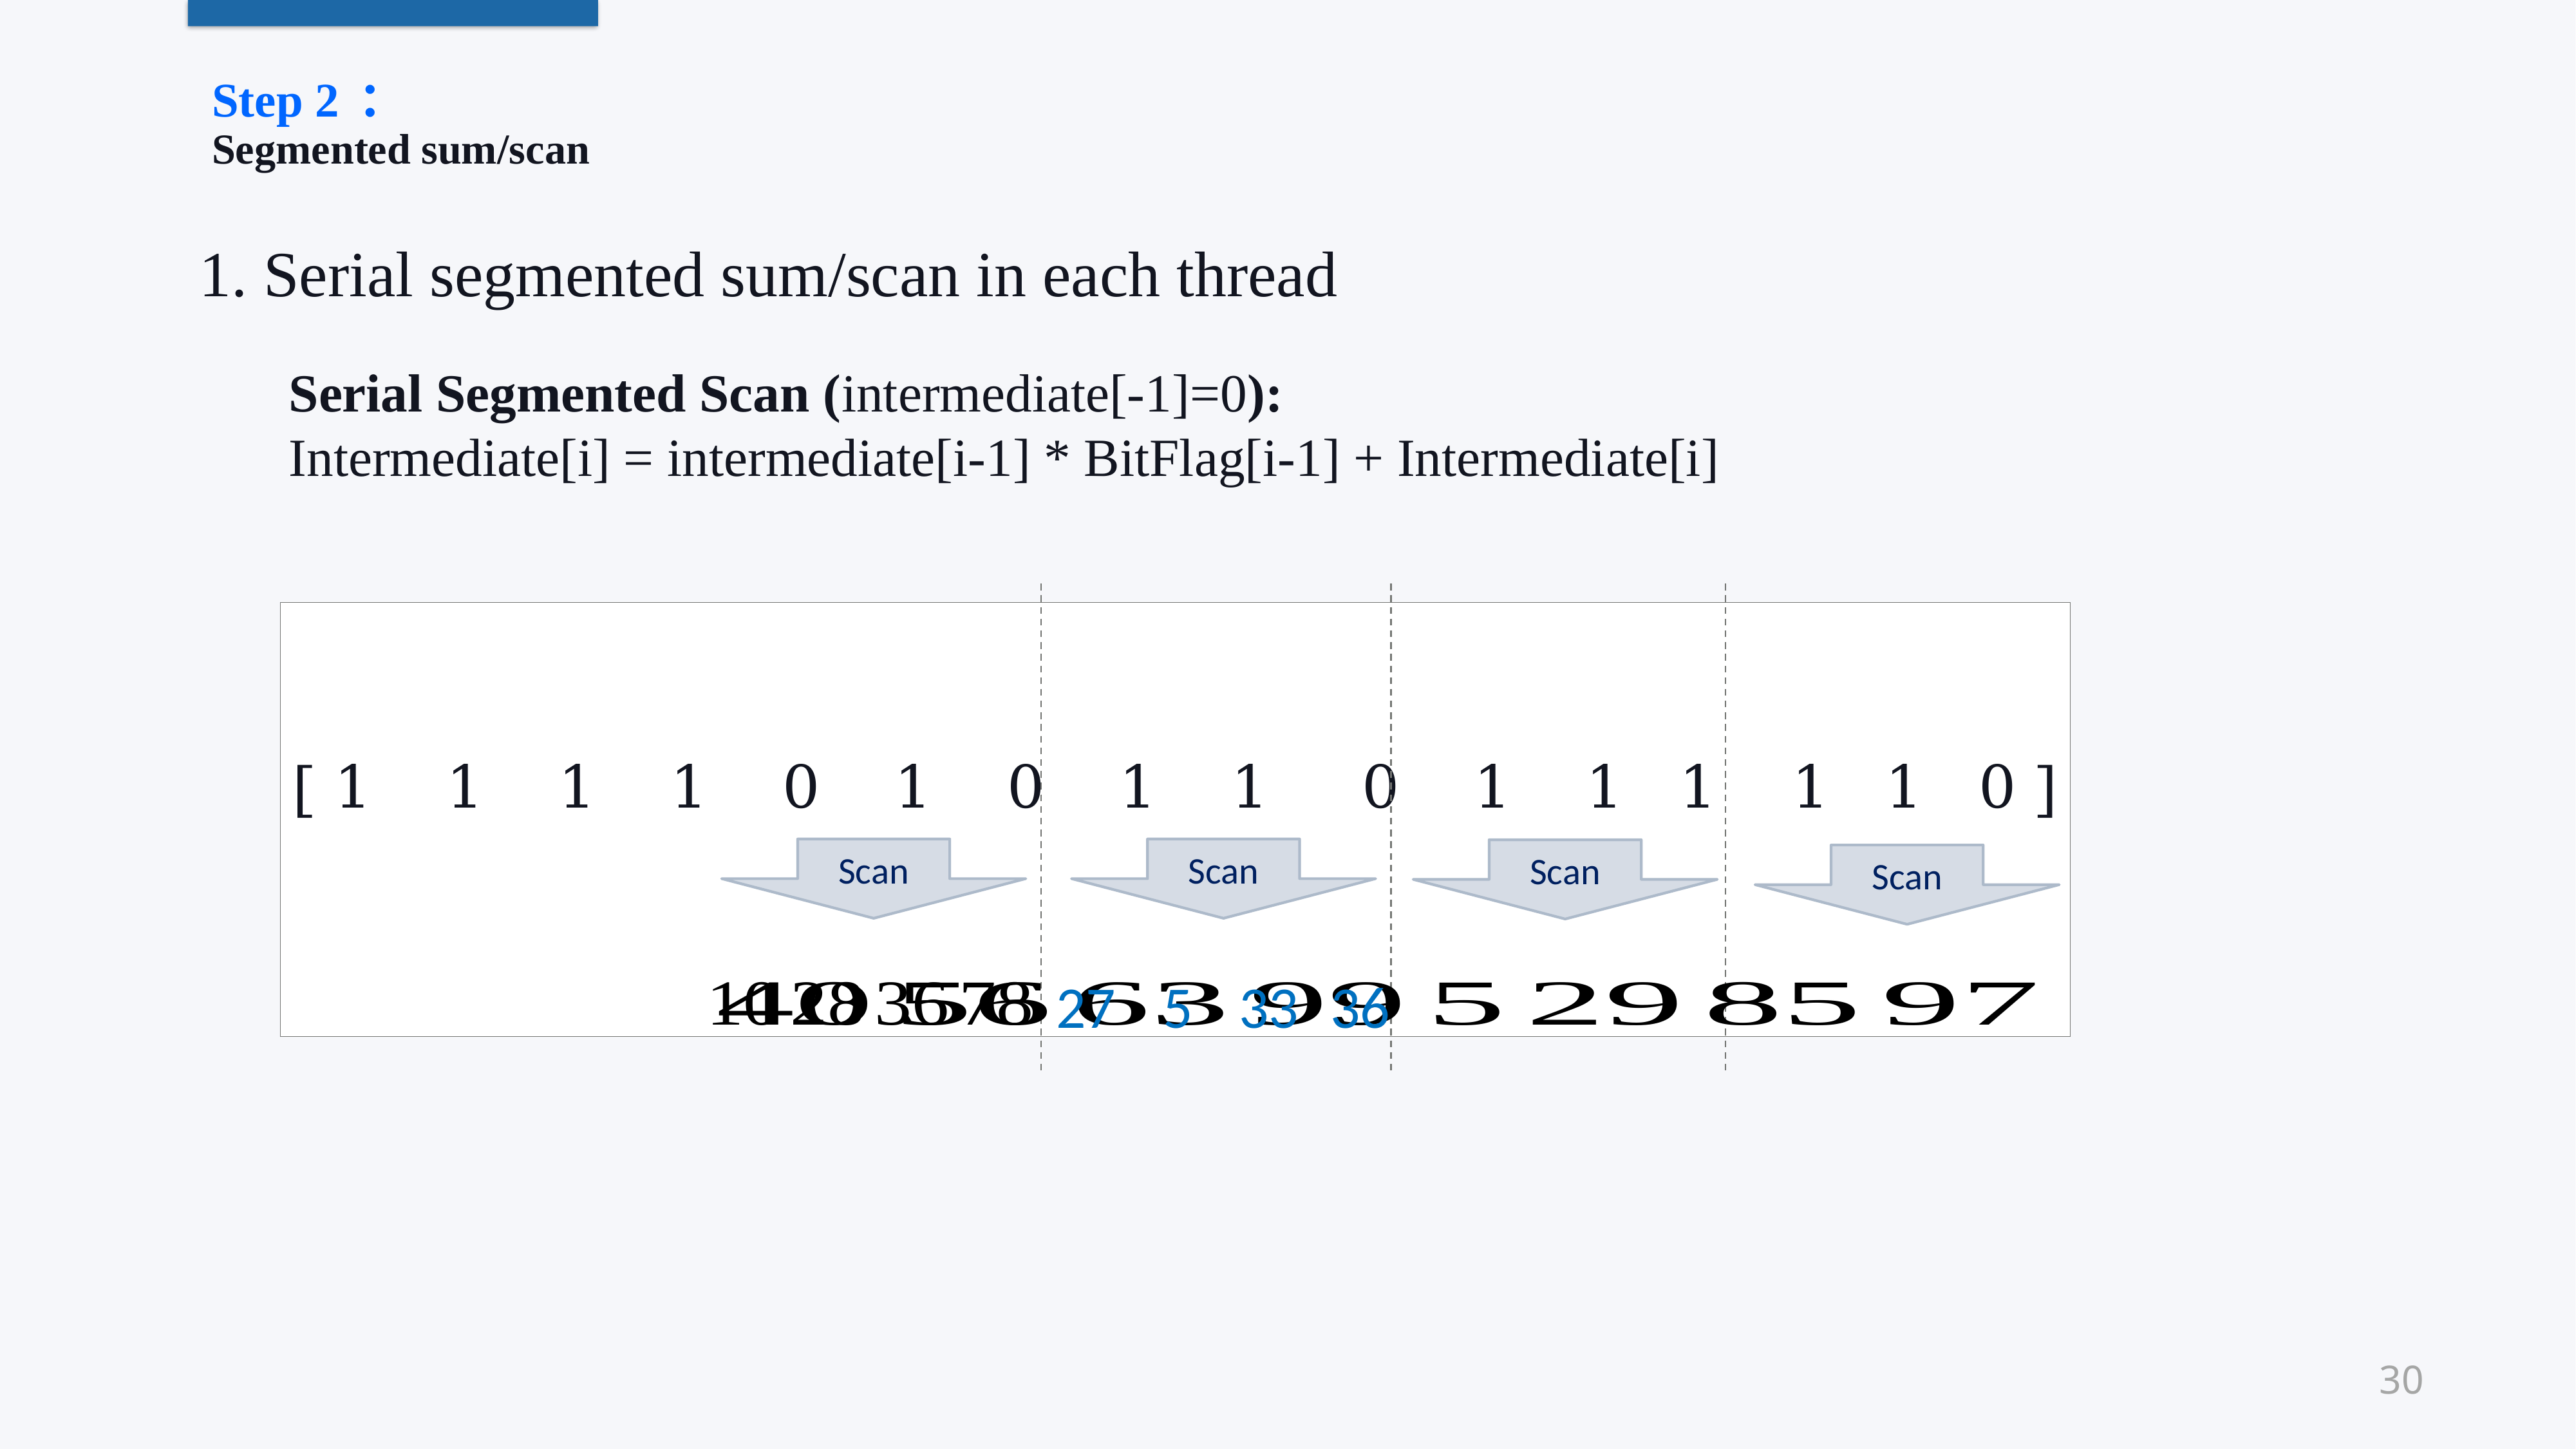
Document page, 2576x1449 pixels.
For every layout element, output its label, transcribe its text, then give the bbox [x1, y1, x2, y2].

text_box Scan [1753, 844, 2061, 926]
text_box Scan [720, 837, 1028, 920]
text_box Scan [1411, 838, 1719, 921]
text_box 36 [1330, 969, 1387, 1040]
text_box 27 [1056, 969, 1116, 1040]
text_box 33 [1239, 969, 1299, 1040]
text_box 1. Serial segmented sum/scan in each thread [180, 222, 1903, 335]
text_box Serial Segmented Scan (intermediate[-1]=0): Intermediate[i] = intermediate[i-1] * BitFlag[i-1] + Intermediate[i] [279, 353, 1731, 492]
text_box 5 [1163, 969, 1194, 1040]
title Step 2 ： Segmented sum/scan [189, 62, 1928, 185]
text_box Scan [1070, 837, 1377, 920]
slide_number 30 [1845, 1343, 2447, 1421]
